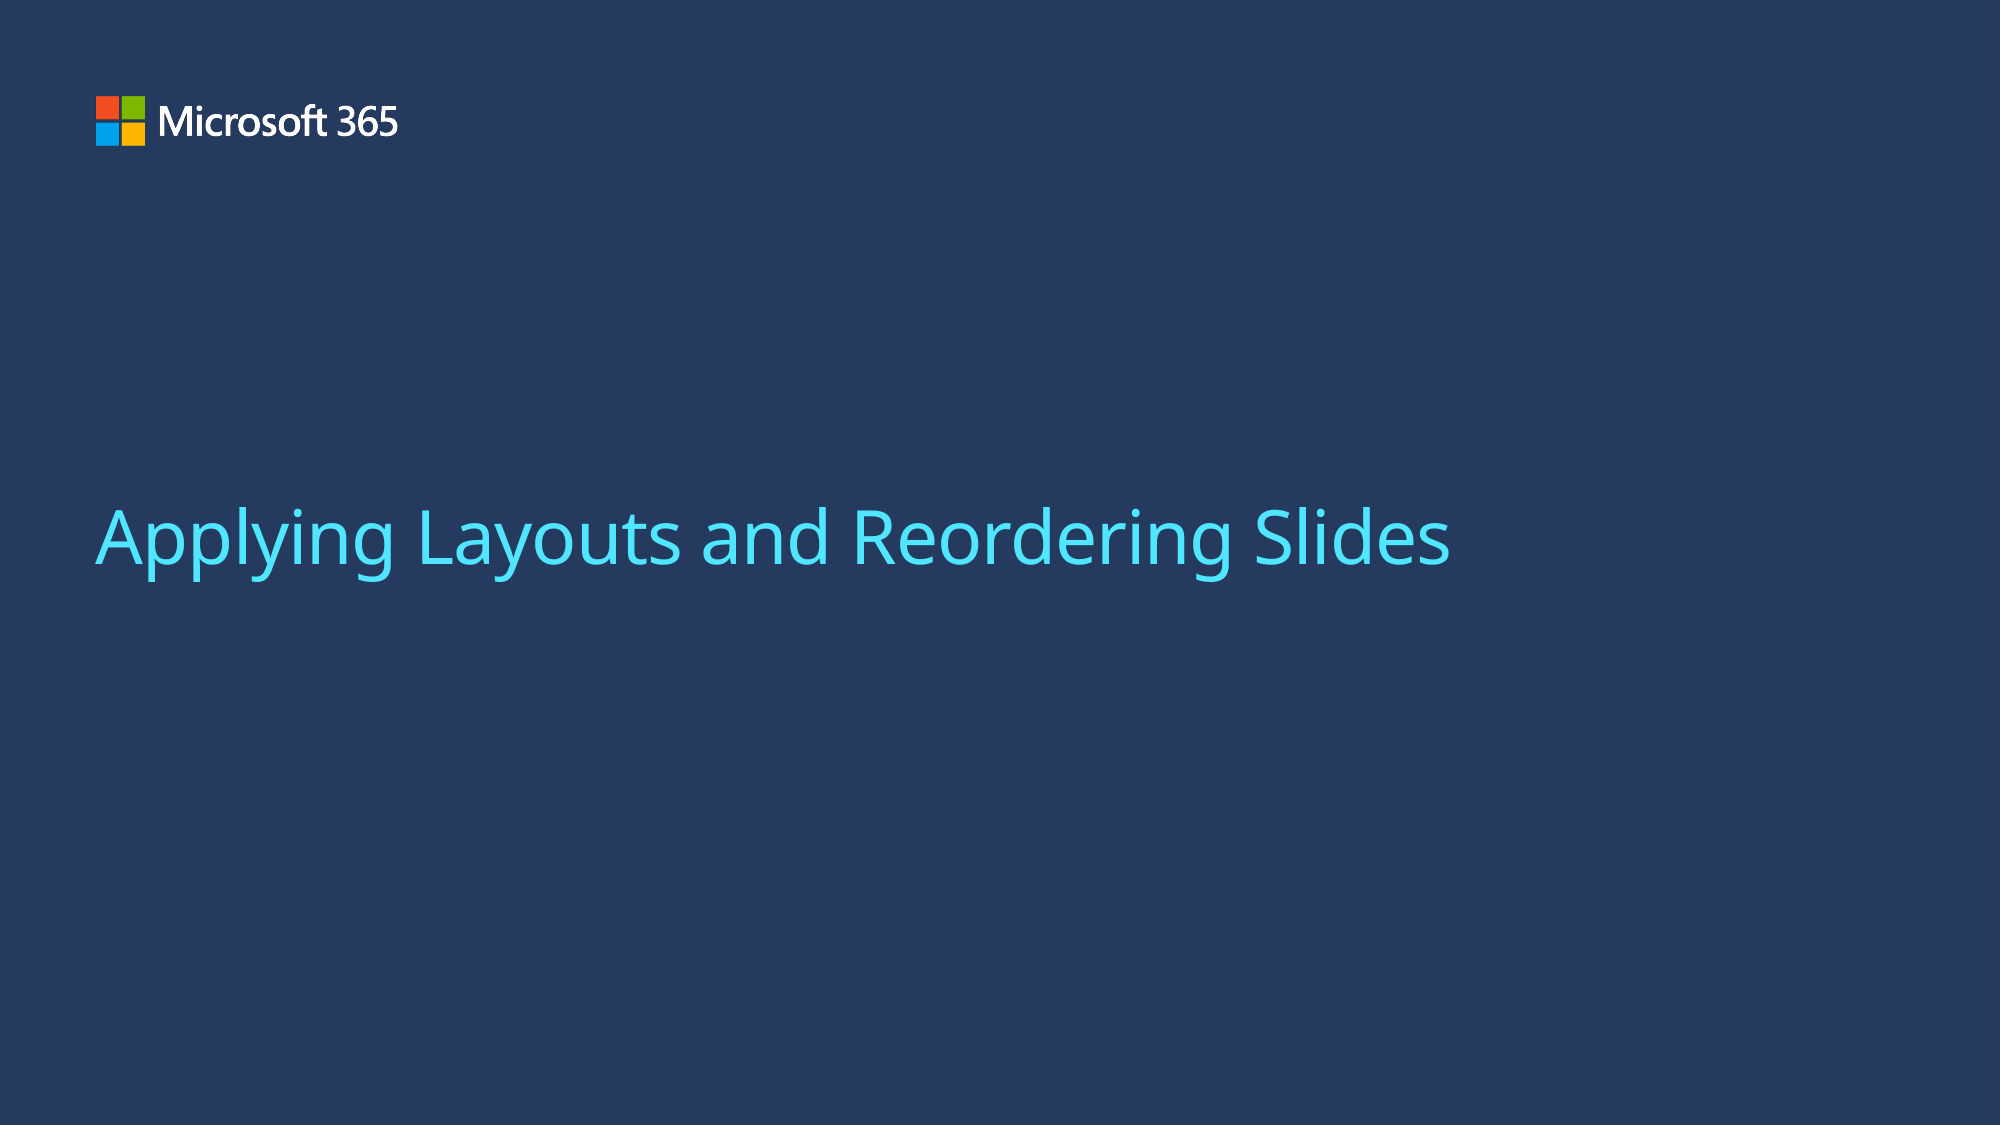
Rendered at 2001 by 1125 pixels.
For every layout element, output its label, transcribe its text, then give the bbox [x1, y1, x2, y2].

title Applying Layouts and Reordering Slides [95, 488, 1596, 580]
picture [46, 46, 447, 195]
